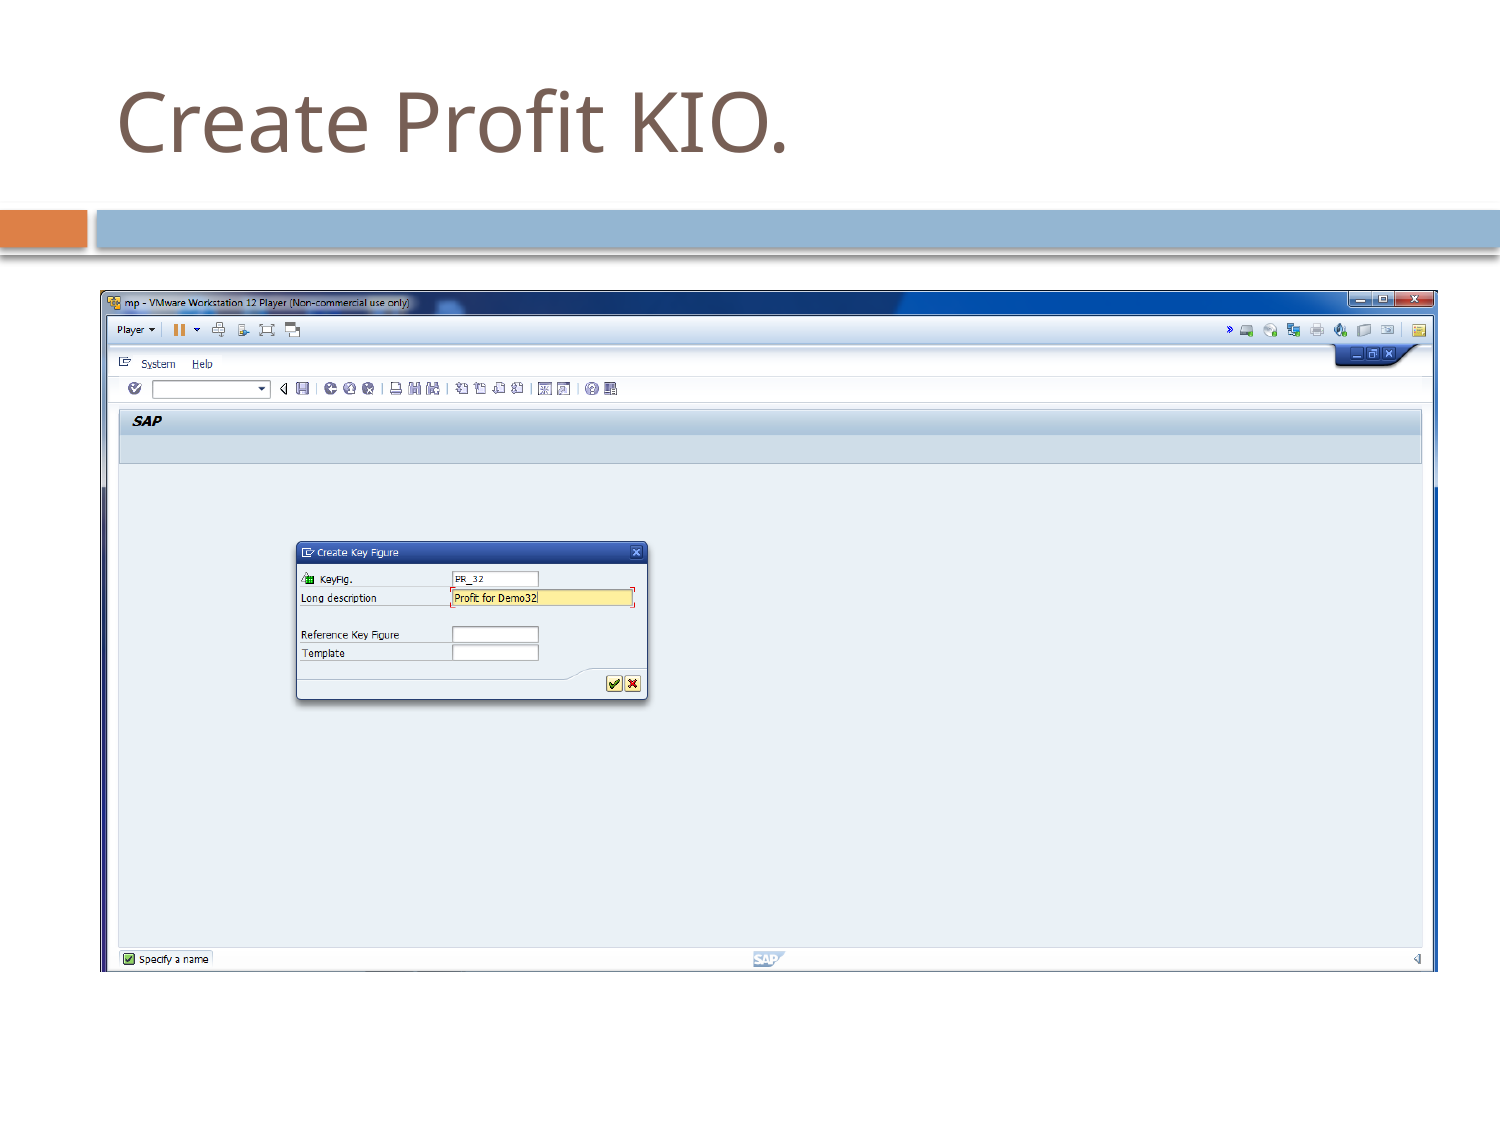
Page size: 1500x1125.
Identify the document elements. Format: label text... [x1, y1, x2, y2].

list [100, 290, 1439, 972]
title Create Profit KIO. [100, 37, 1438, 200]
